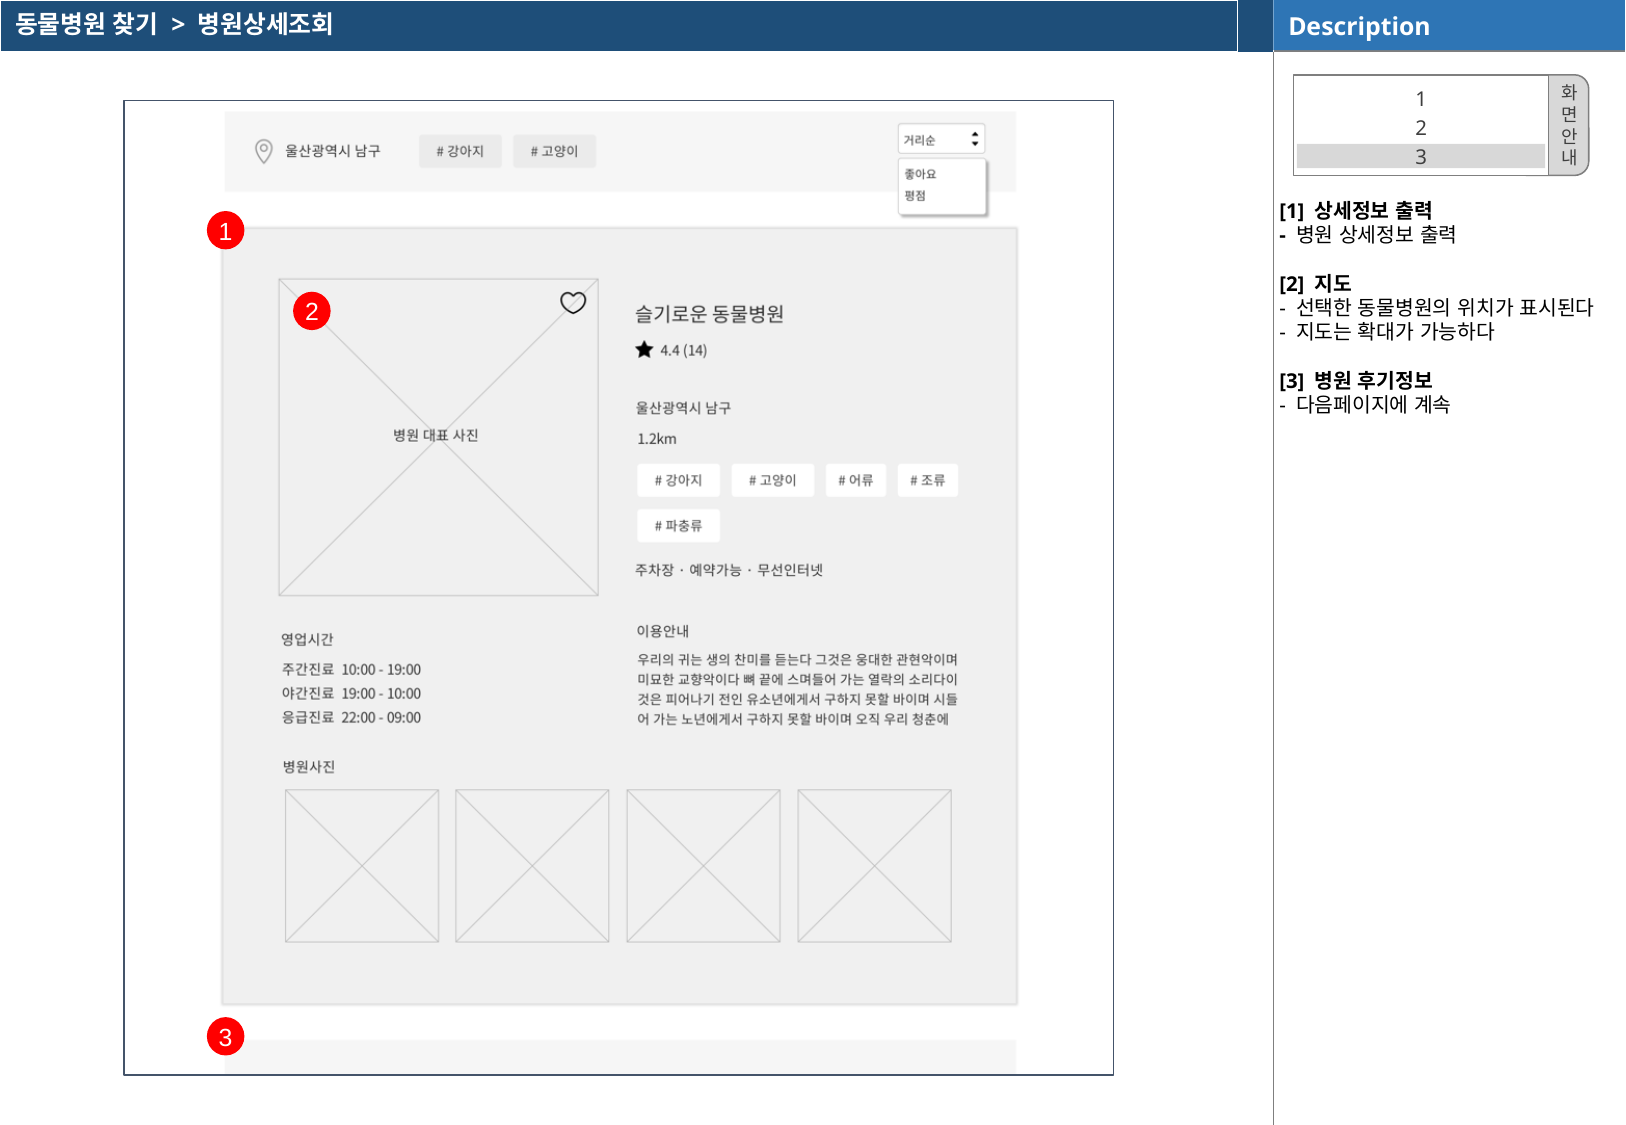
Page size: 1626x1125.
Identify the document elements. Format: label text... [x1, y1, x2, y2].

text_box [1293, 74, 1590, 176]
list 동물병원 찾기 > 병원상세조회 [0, 0, 1238, 52]
picture [124, 100, 1113, 1075]
text_box [1] 상세정보 출력 - 병원 상세정보 출력 [2] 지도 - 선택한 동물병원의 위치가 표시된다 - 지도는 확대가 가능하다 [3] 병원 후기정보 - 다음페이지에 계속 [1273, 51, 1625, 1124]
